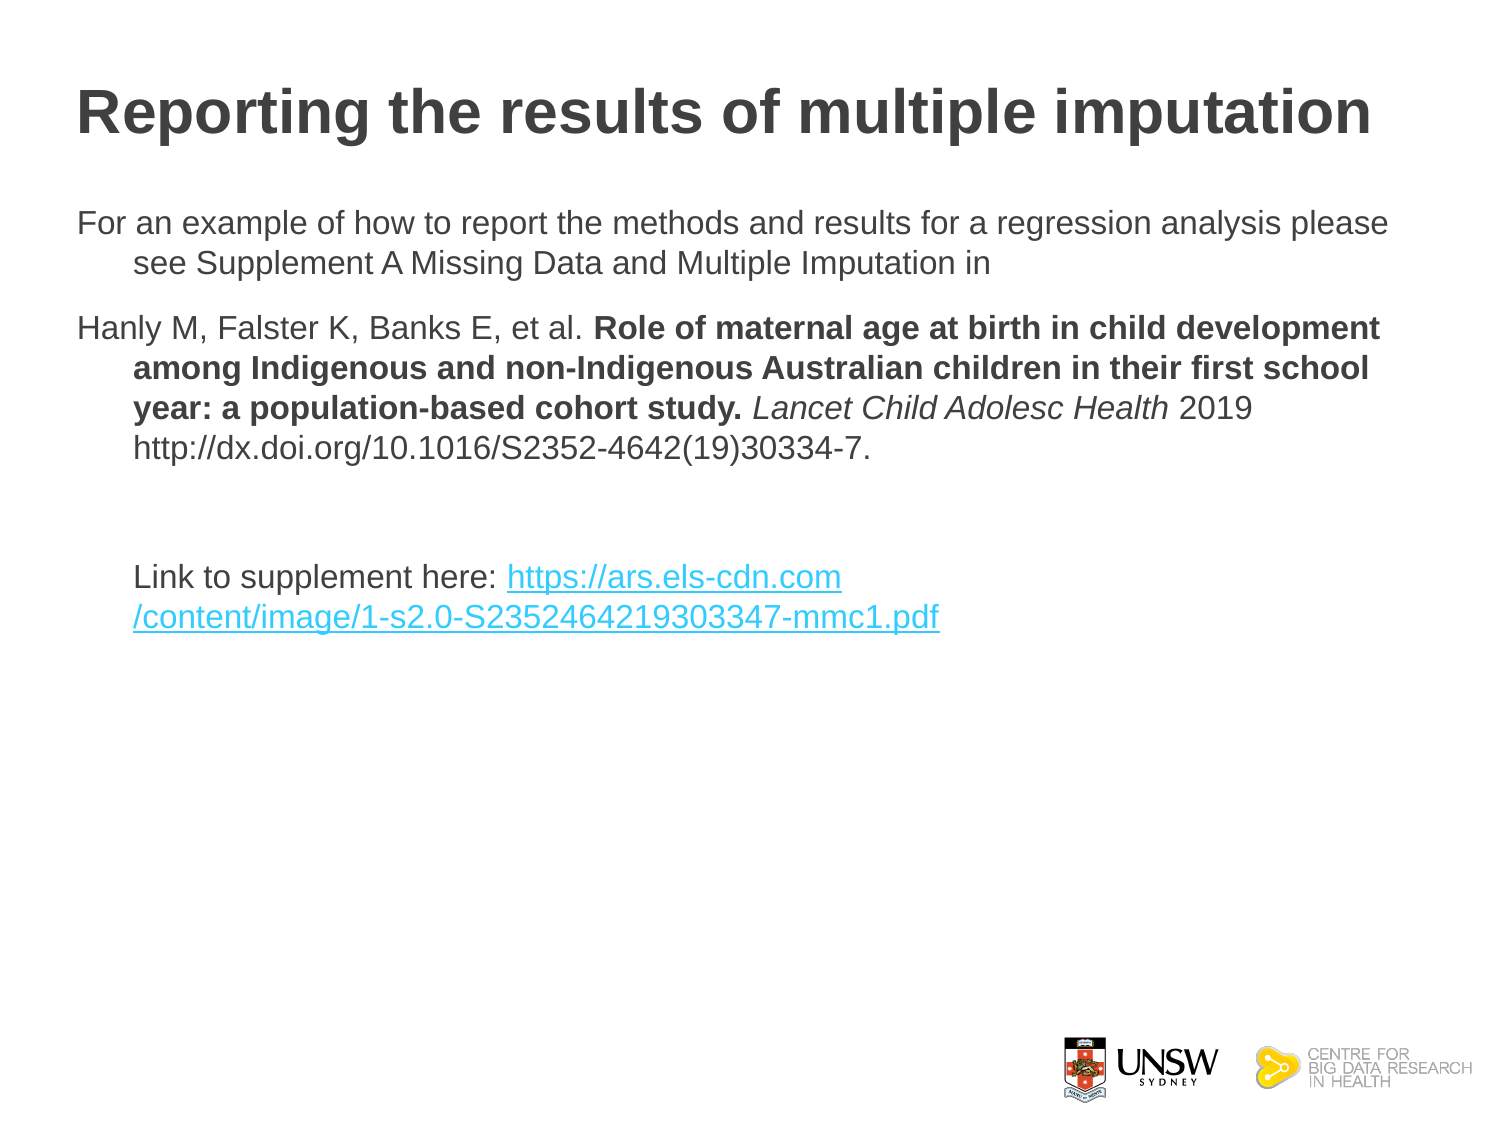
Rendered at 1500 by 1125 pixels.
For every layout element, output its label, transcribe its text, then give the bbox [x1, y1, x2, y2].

list For an example of how to report the methods and results for a regression analysis please see Supplement A Missing Data and Multiple Imputation in Hanly M, Falster K, Banks E, et al. Role of maternal age at birth in child development among Indigenous and non-Indigenous Australian children in their first school year: a population-based cohort study. Lancet Child Adolesc Health 2019 http://dx.doi.org/10.1016/S2352-4642(19)30334-7. Link to supplement here: https://ars.els-cdn.com/content/image/1-s2.0-S2352464219303347-mmc1.pdf [76, 201, 1424, 957]
picture [1045, 1023, 1495, 1118]
title Reporting the results of multiple imputation [76, 71, 1424, 147]
